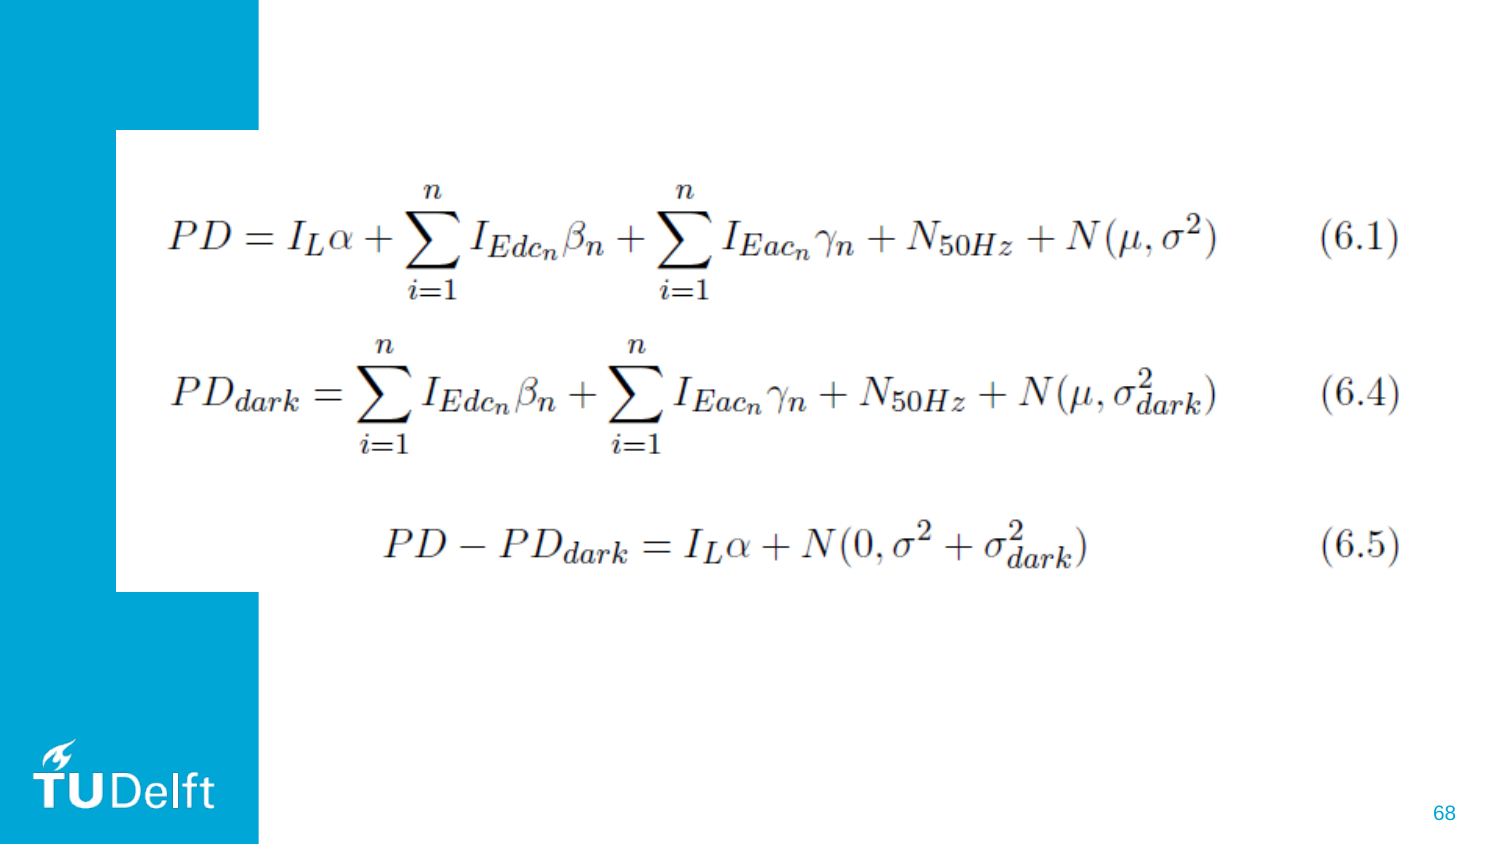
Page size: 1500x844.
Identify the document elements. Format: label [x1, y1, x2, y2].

picture [117, 130, 1425, 592]
